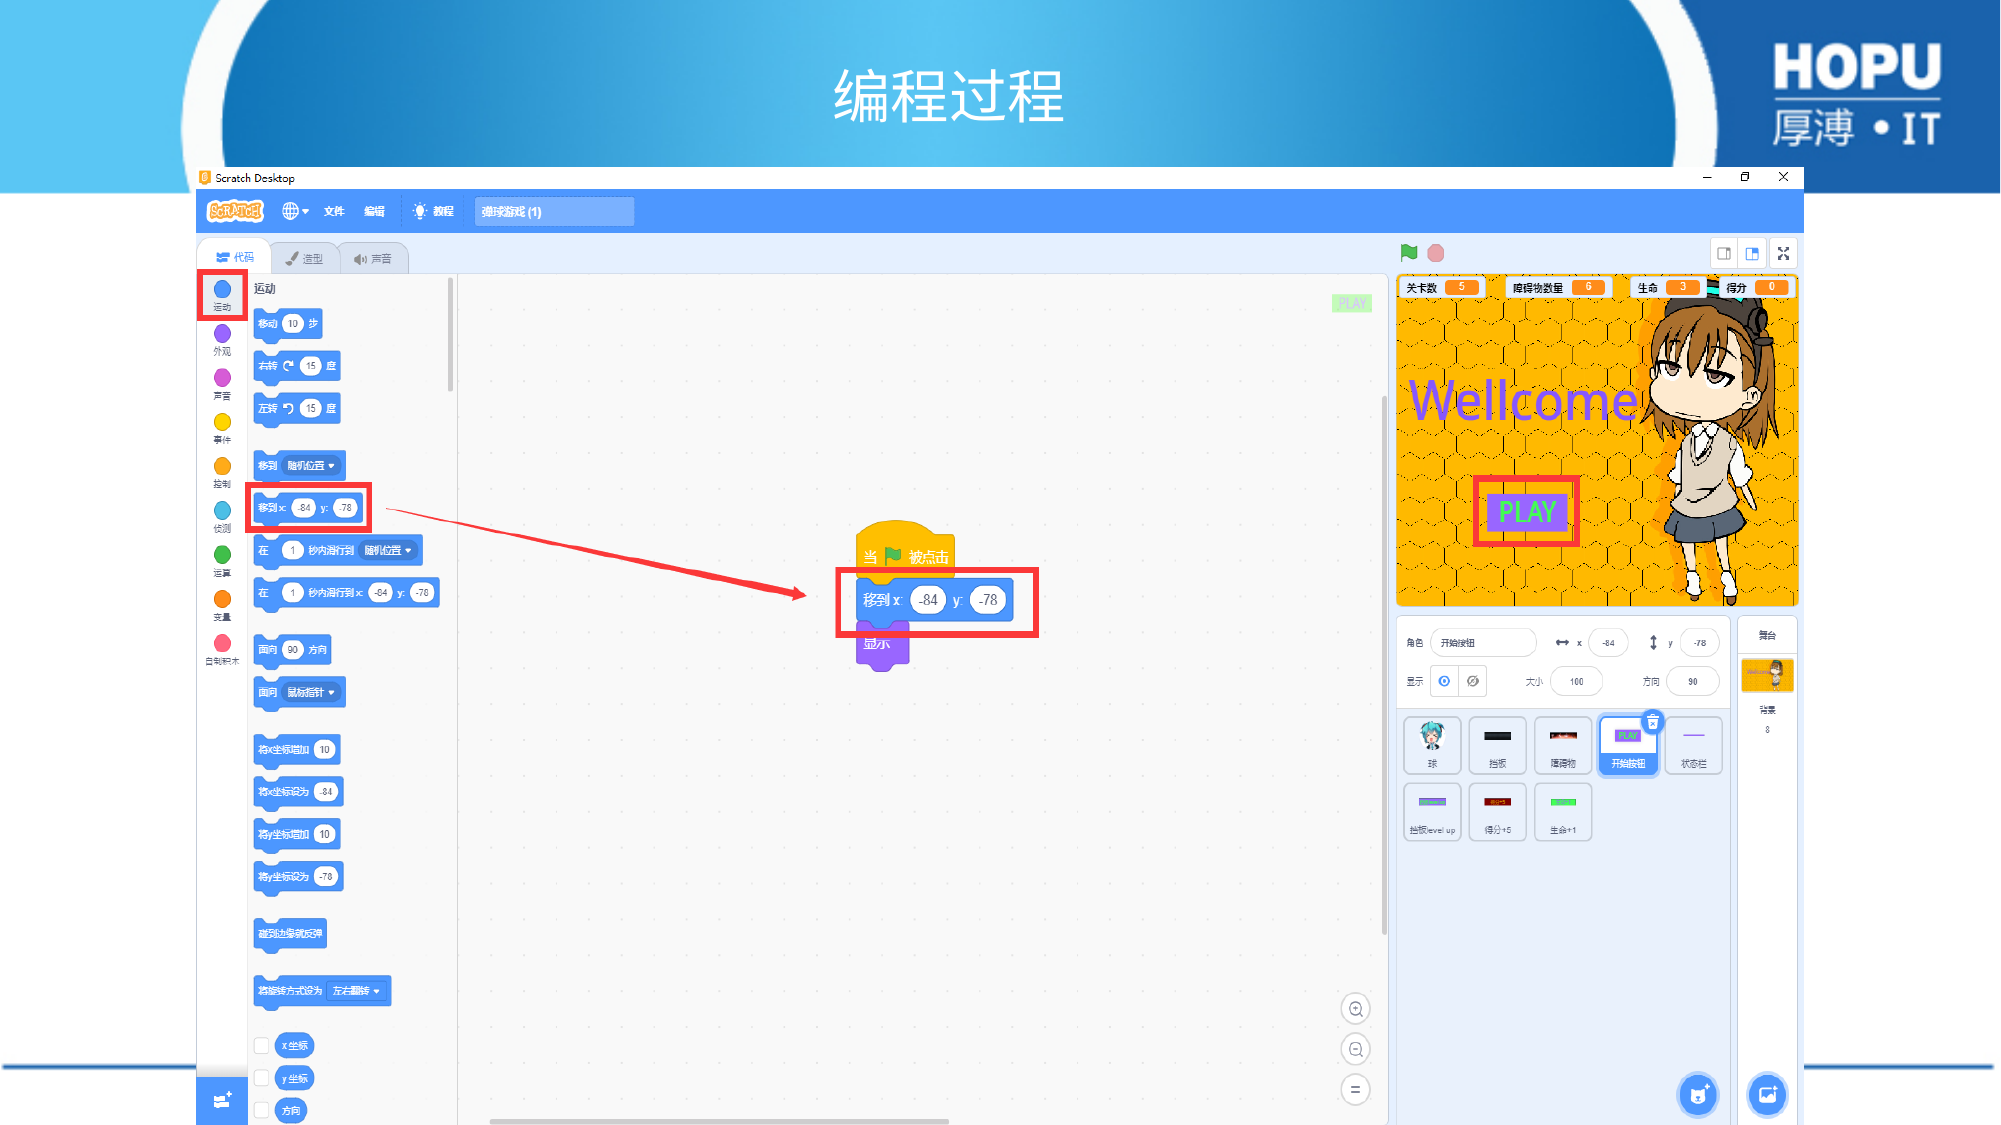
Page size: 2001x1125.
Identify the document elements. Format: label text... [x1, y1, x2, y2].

title 编程过程 [283, 16, 1615, 167]
picture [0, 0, 2001, 1125]
